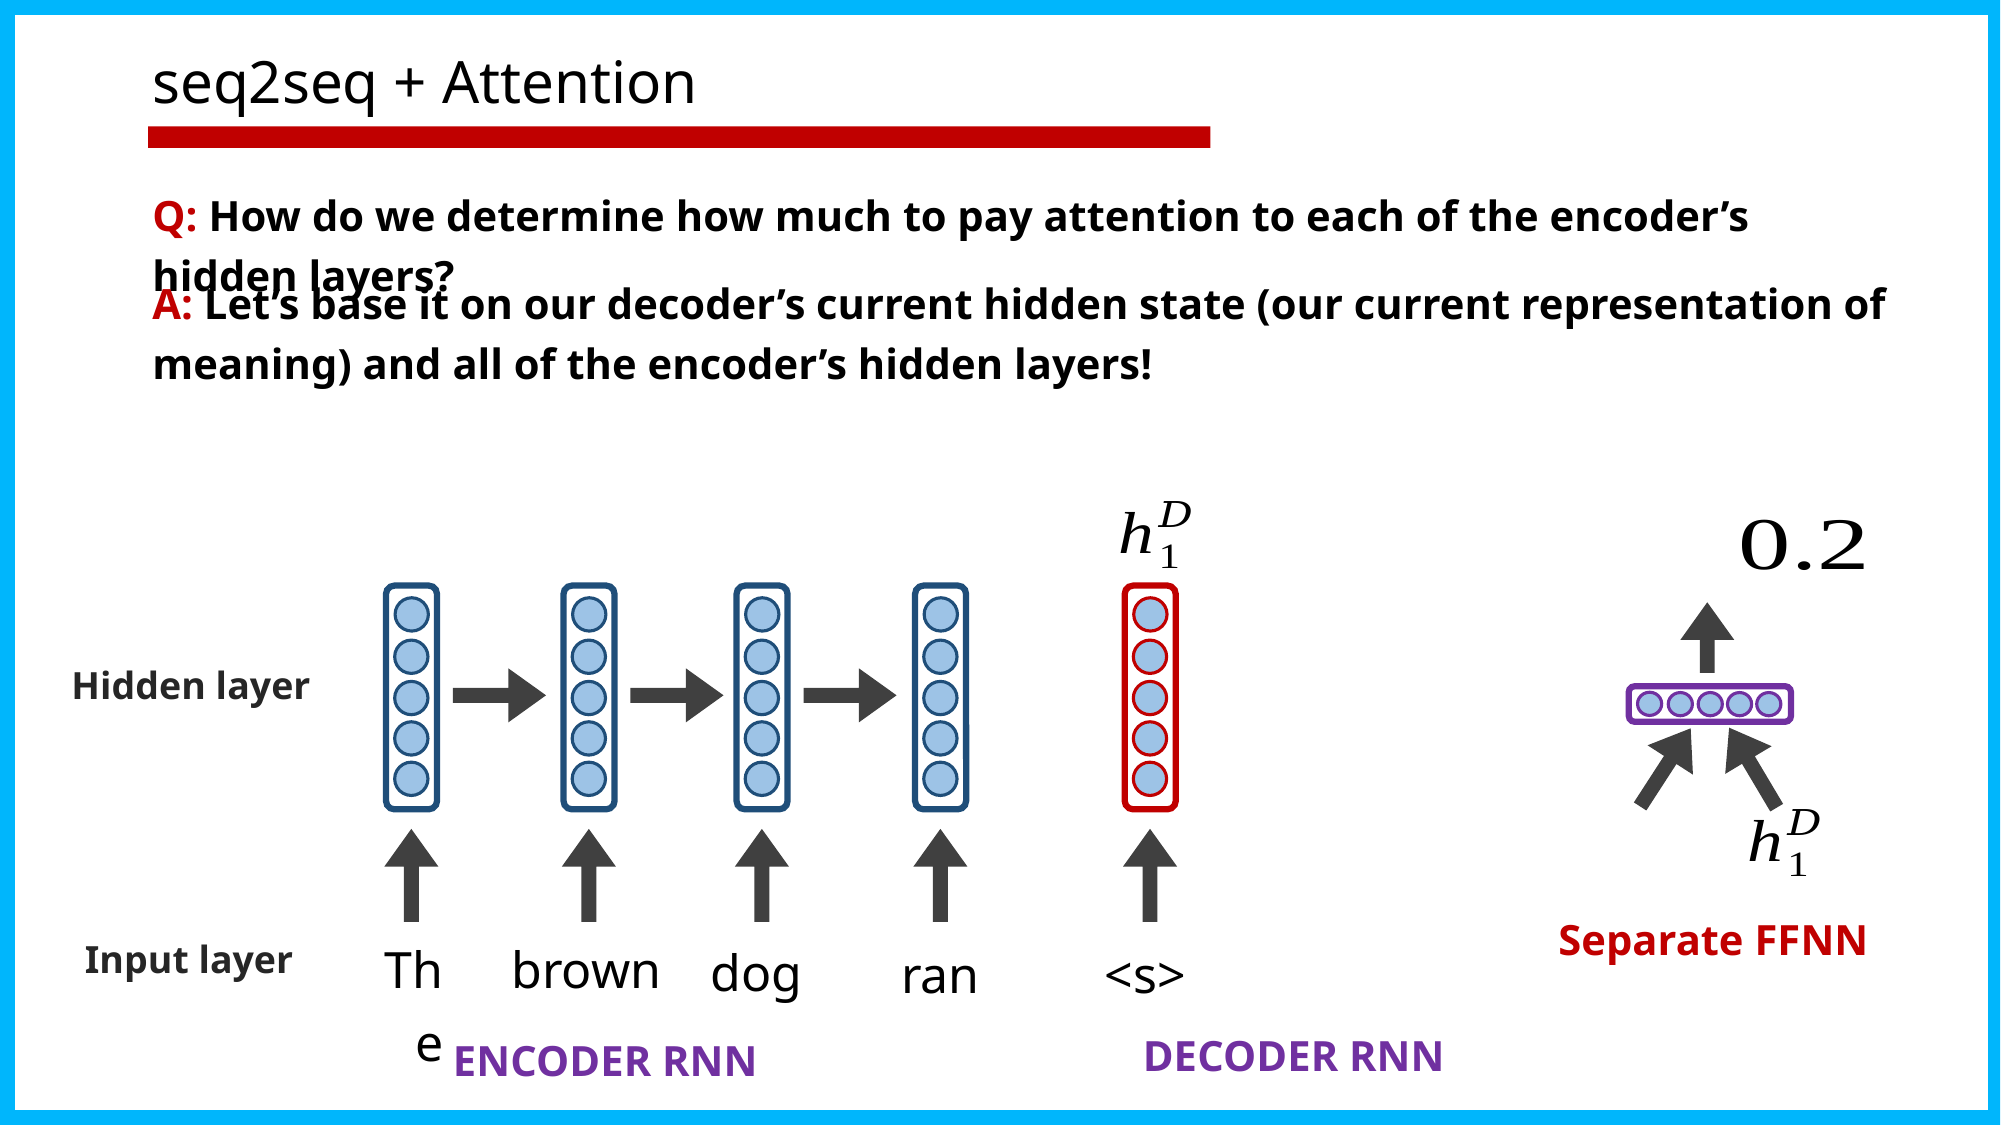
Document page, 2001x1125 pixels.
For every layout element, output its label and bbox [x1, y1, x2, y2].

text_box [40, 645, 1263, 725]
text_box [394, 1017, 816, 1095]
text_box [137, 172, 1908, 250]
text_box [1121, 827, 1180, 923]
text_box [1632, 726, 1695, 812]
text_box [137, 260, 1908, 400]
text_box [1086, 924, 1205, 1007]
text_box [1083, 1012, 1505, 1090]
text_box [1628, 686, 1791, 722]
title [137, 45, 1605, 158]
text_box [1503, 896, 1924, 974]
text_box [1678, 600, 1737, 674]
text_box [1724, 726, 1785, 813]
text_box [484, 827, 1043, 1007]
text_box [57, 919, 309, 997]
text_box [343, 827, 459, 1003]
